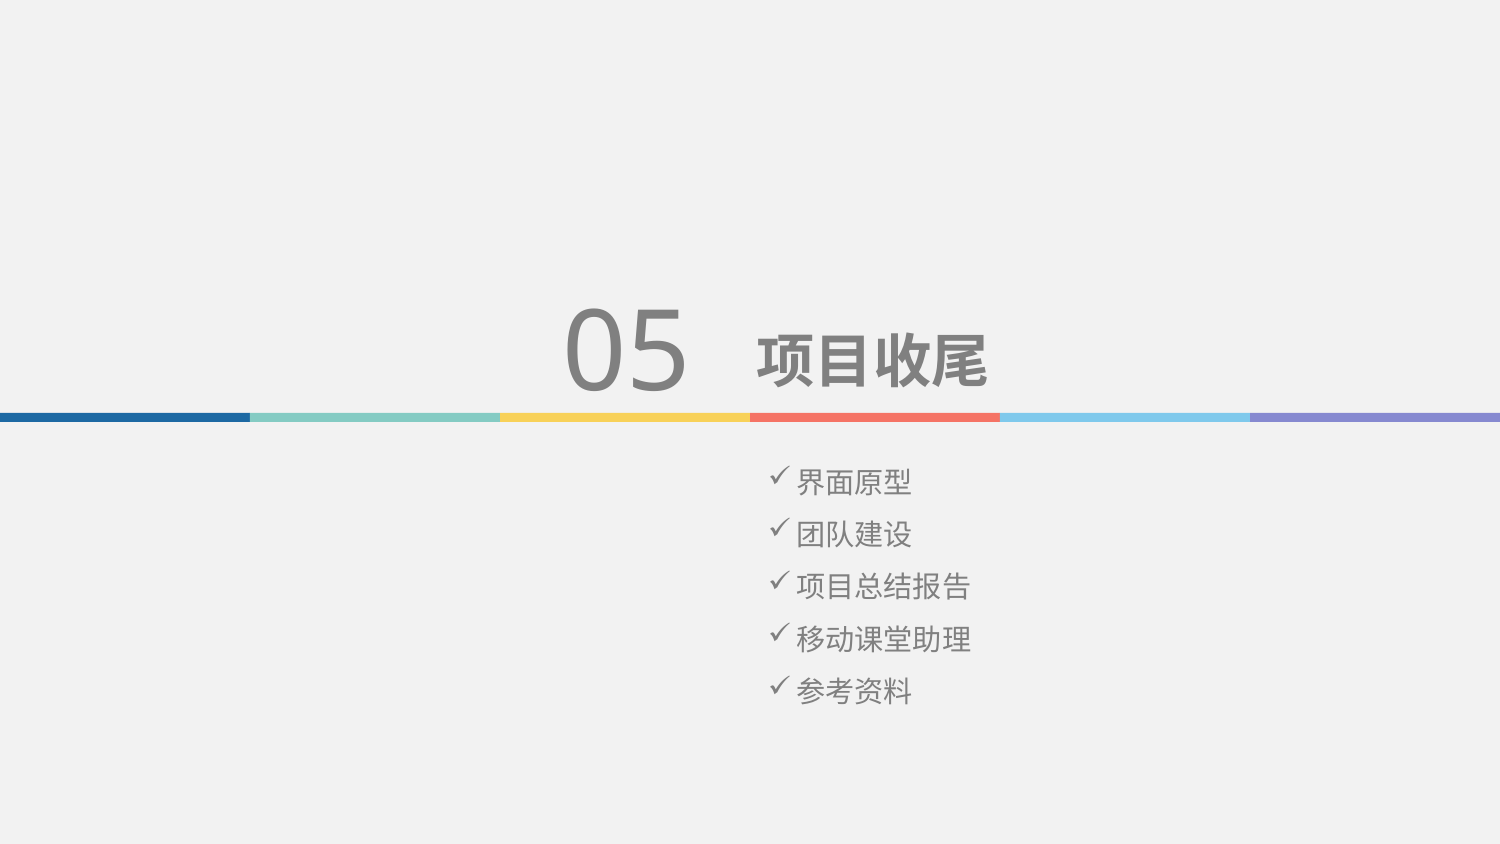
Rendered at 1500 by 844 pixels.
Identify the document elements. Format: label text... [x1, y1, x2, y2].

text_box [0, 412, 1500, 423]
text_box 05 [525, 270, 728, 411]
text_box 界面原型 团队建设 项目总结报告 移动课堂助理 参考资料 [753, 439, 987, 716]
text_box 项目收尾 [728, 316, 1020, 402]
